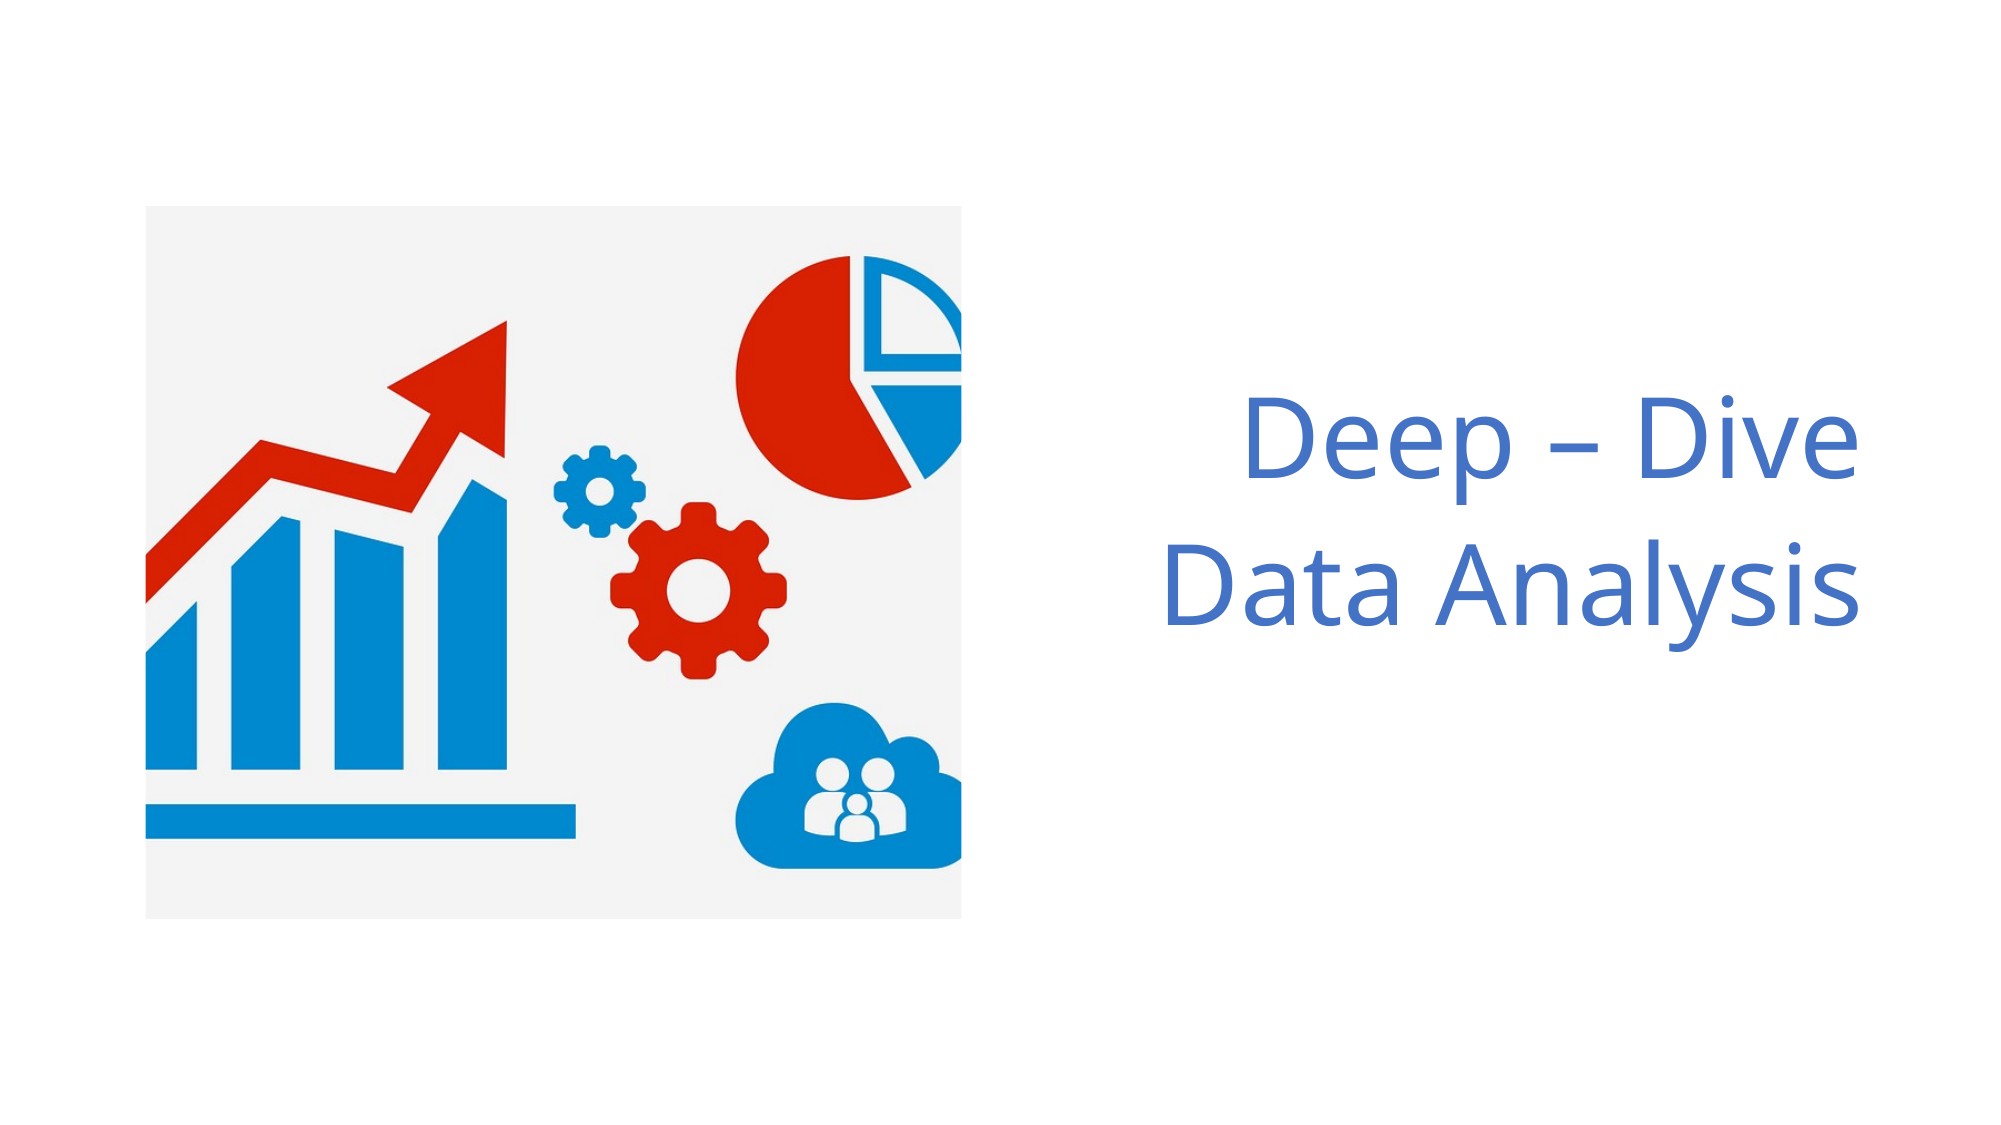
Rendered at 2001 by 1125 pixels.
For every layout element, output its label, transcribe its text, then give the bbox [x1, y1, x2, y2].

picture [870, 725, 876, 732]
text_box Deep – Dive Data Analysis [999, 206, 1909, 656]
picture [803, 756, 908, 844]
picture [177, 623, 183, 630]
picture [145, 206, 962, 919]
picture [881, 274, 962, 358]
picture [159, 641, 165, 648]
